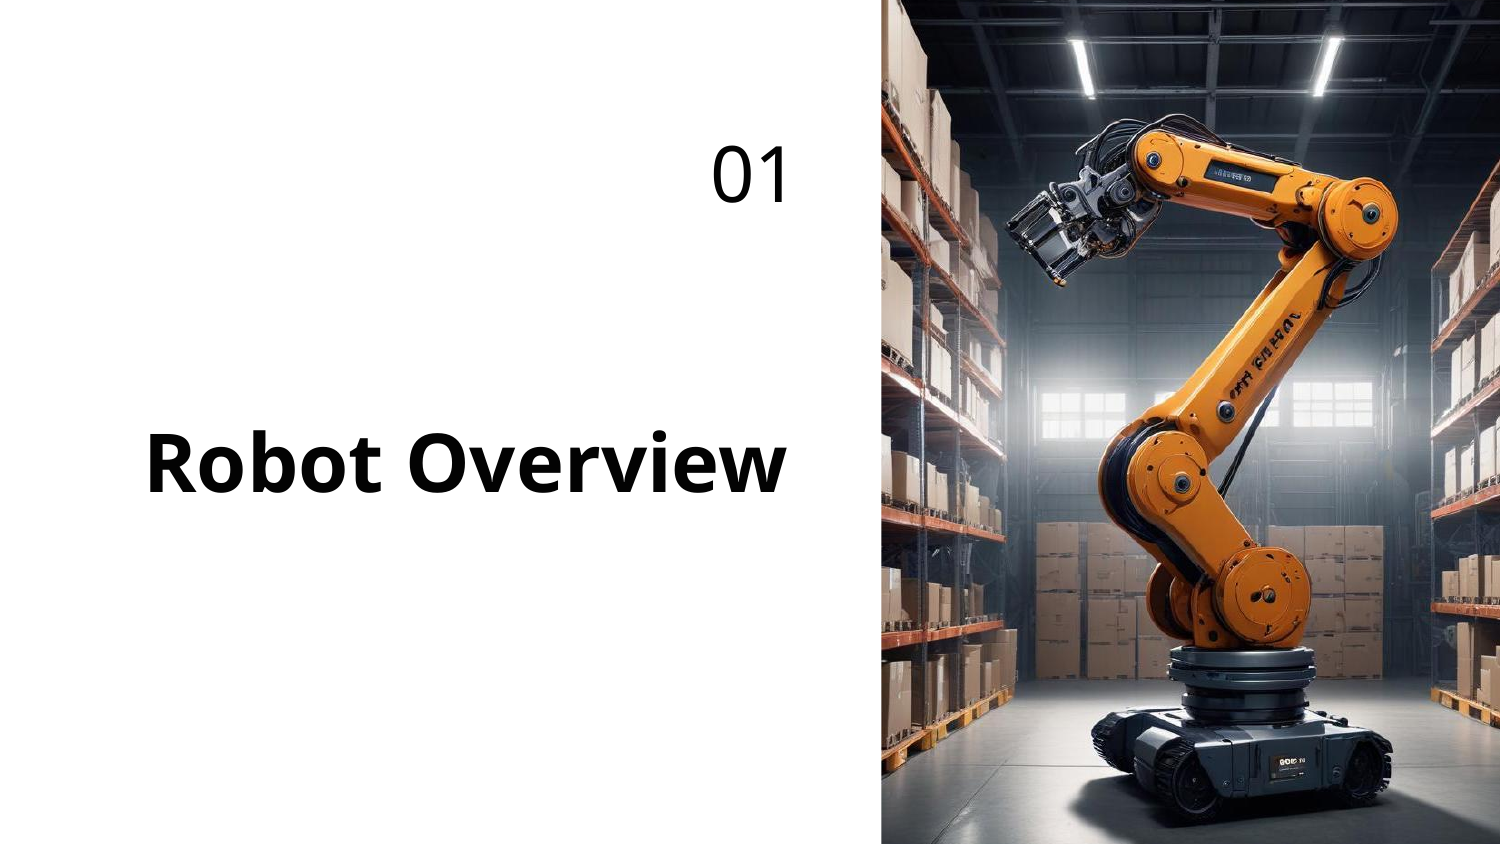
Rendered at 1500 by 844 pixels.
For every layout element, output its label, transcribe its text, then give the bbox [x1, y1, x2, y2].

picture [881, 0, 1500, 844]
title Robot Overview [128, 300, 844, 532]
title 01 [695, 104, 881, 241]
